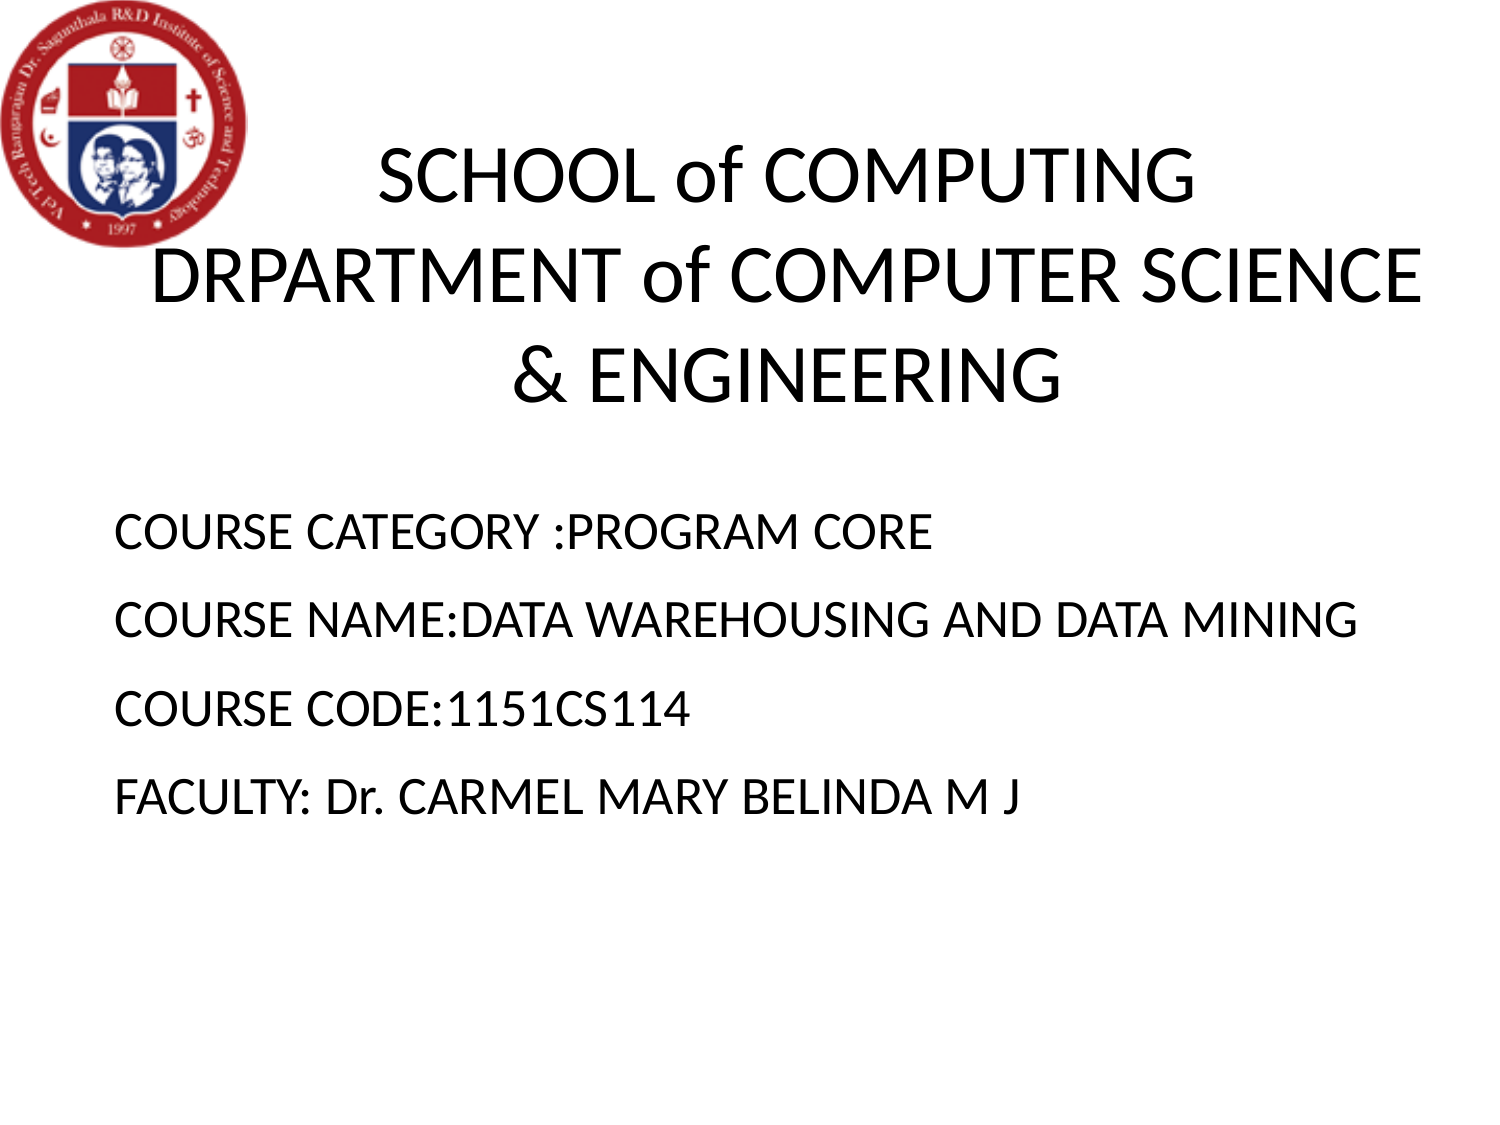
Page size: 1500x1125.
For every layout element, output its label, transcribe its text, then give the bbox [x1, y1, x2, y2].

subtitle COURSE CATEGORY :PROGRAM CORE COURSE NAME:DATA WAREHOUSING AND DATA MINING COURSE CODE:1151CS114 FACULTY: Dr. CARMEL MARY BELINDA M J [99, 487, 1500, 925]
title SCHOOL of COMPUTING DRPARTMENT of COMPUTER SCIENCE & ENGINEERING [112, 149, 1463, 388]
picture [0, 0, 249, 251]
